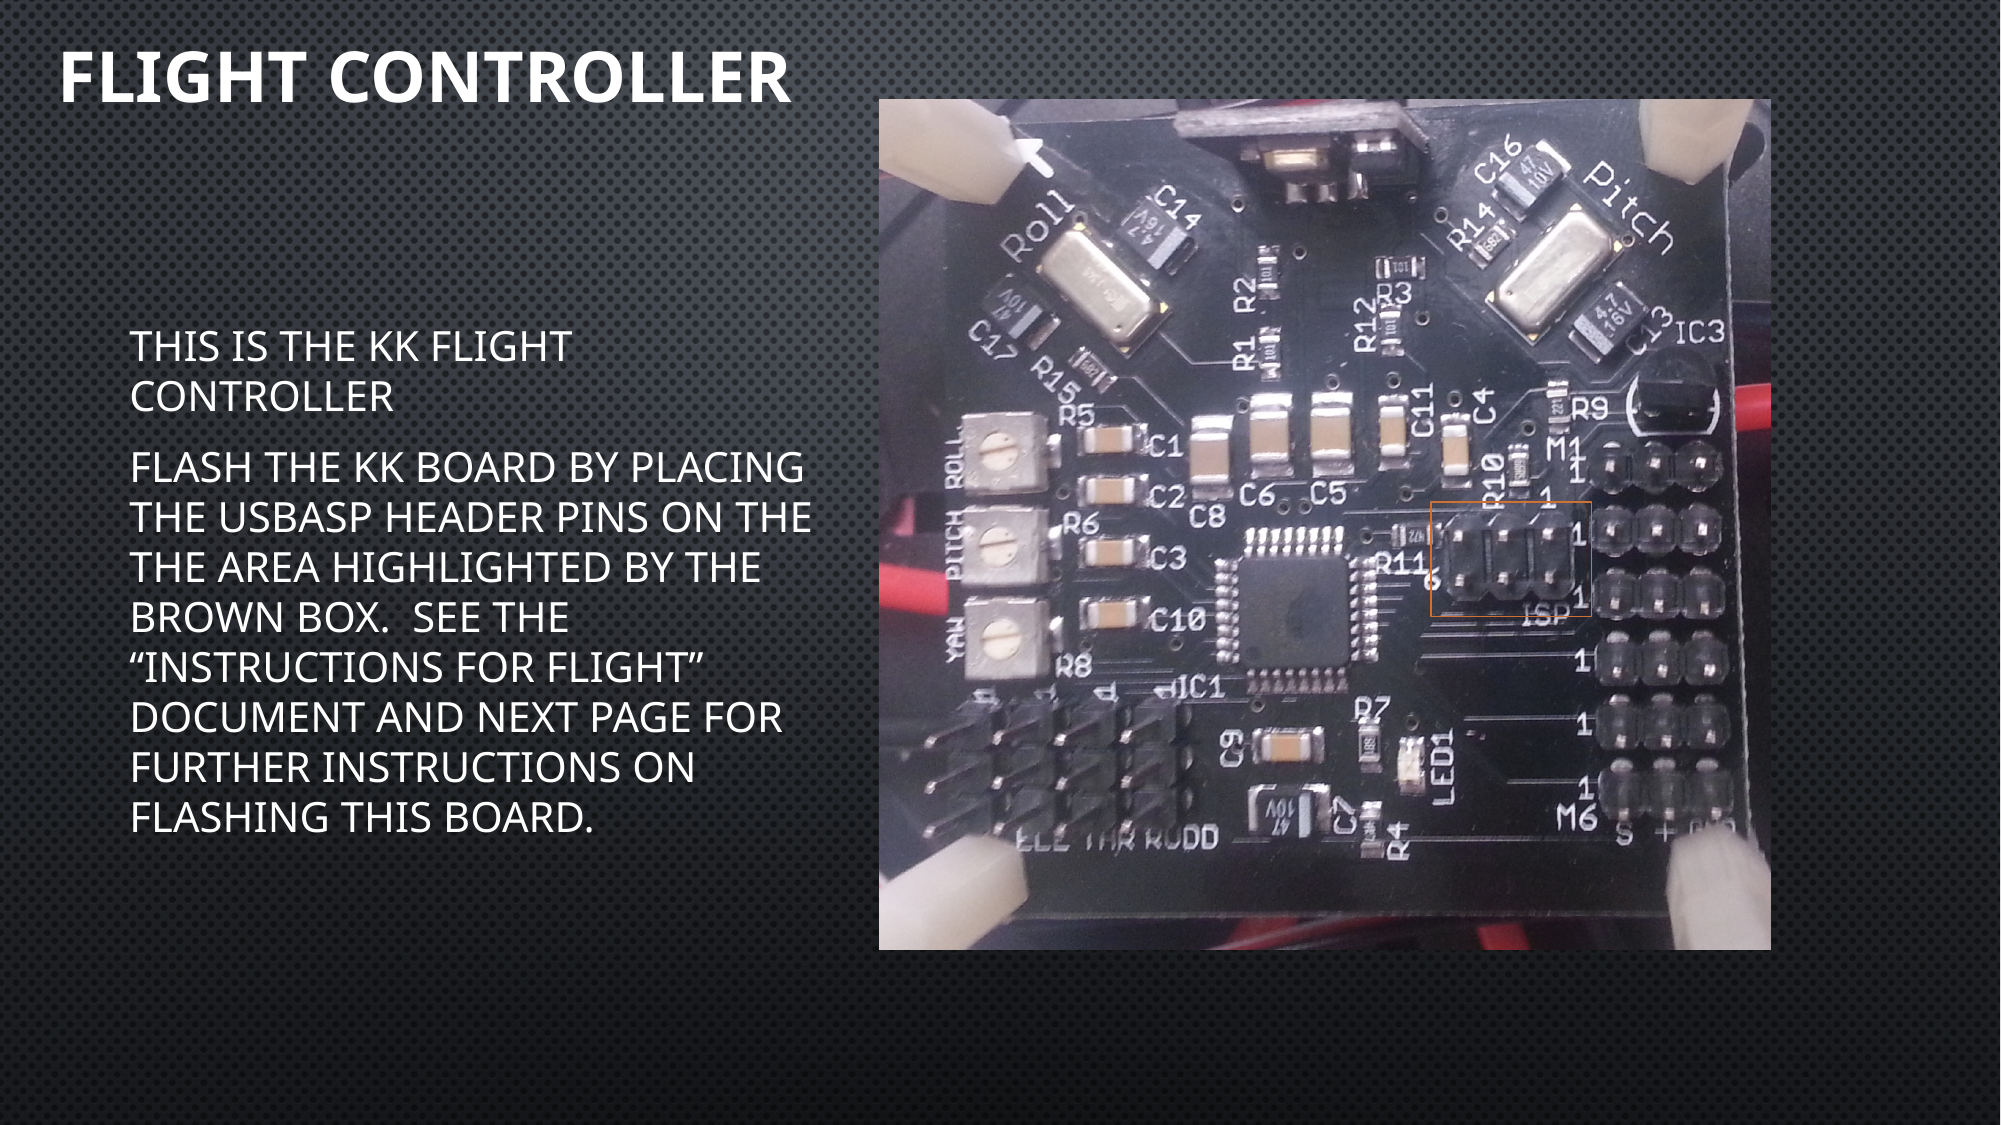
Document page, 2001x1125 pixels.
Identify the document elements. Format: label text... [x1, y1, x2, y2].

title Flight Controller [37, 15, 814, 125]
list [879, 99, 1771, 951]
list This is the KK flight controller Flash the KK board by placing the USBasp header pins on the the area highlighted by the brown box. See the “Instructions for Flight” document and next page for further instructions on flashing this board. [114, 216, 832, 944]
